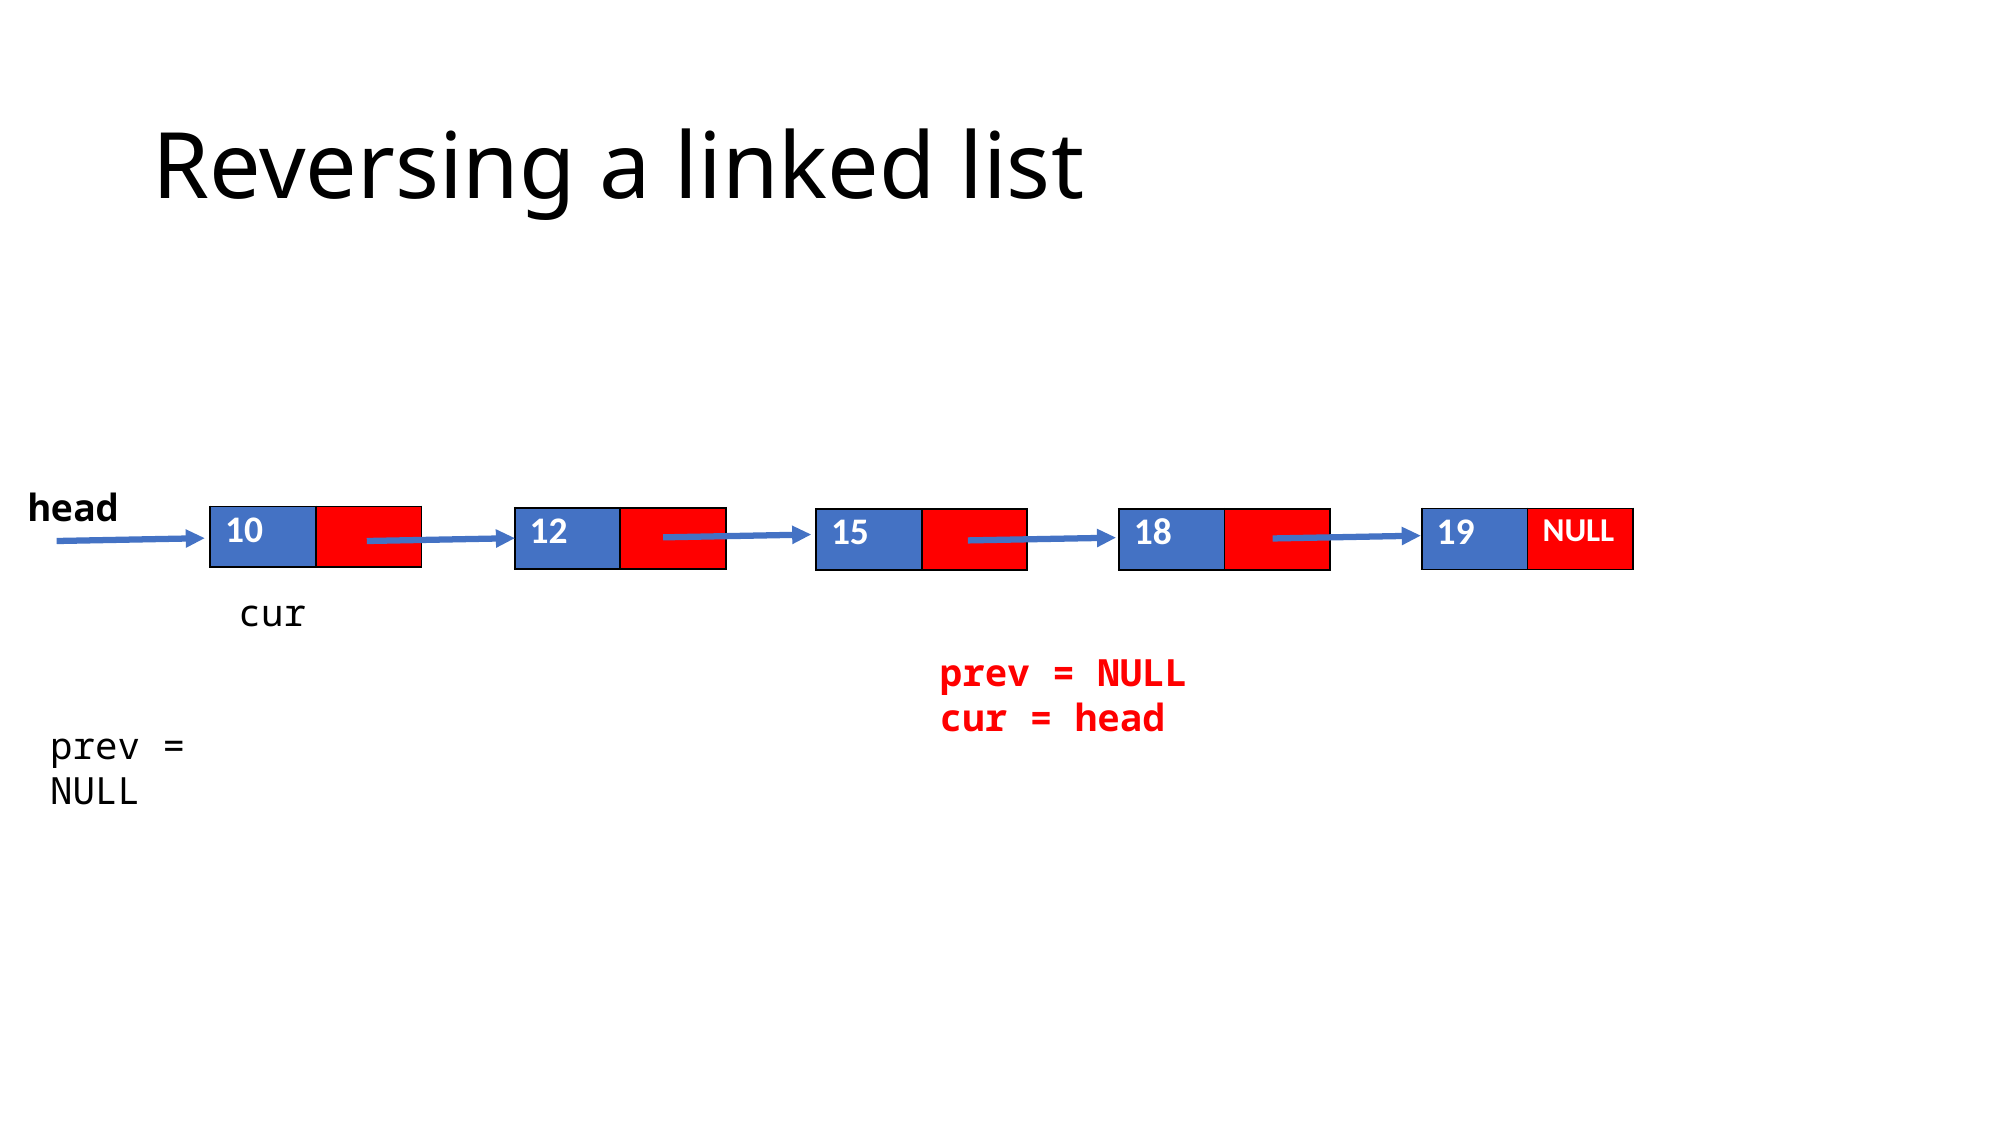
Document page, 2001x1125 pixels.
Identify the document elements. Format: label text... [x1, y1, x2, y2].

text_box prev = NULL cur = head [925, 641, 1430, 837]
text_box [663, 534, 811, 538]
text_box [1272, 535, 1421, 539]
table_header 12 [516, 509, 619, 568]
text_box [967, 537, 1116, 541]
title Reversing a linked list [137, 59, 1863, 278]
table_header NULL [1528, 509, 1632, 569]
table_header [1225, 510, 1329, 569]
table_header 19 [1423, 509, 1527, 569]
table_header 18 [1120, 510, 1224, 569]
text_box cur [223, 581, 393, 641]
list [137, 299, 1863, 1014]
table_header [923, 510, 1026, 569]
table_header [317, 507, 421, 566]
table_header [621, 509, 725, 568]
table_header 15 [817, 510, 921, 569]
table_header 10 [211, 507, 315, 566]
text_box prev = NULL [35, 714, 300, 820]
text_box head [13, 476, 235, 537]
